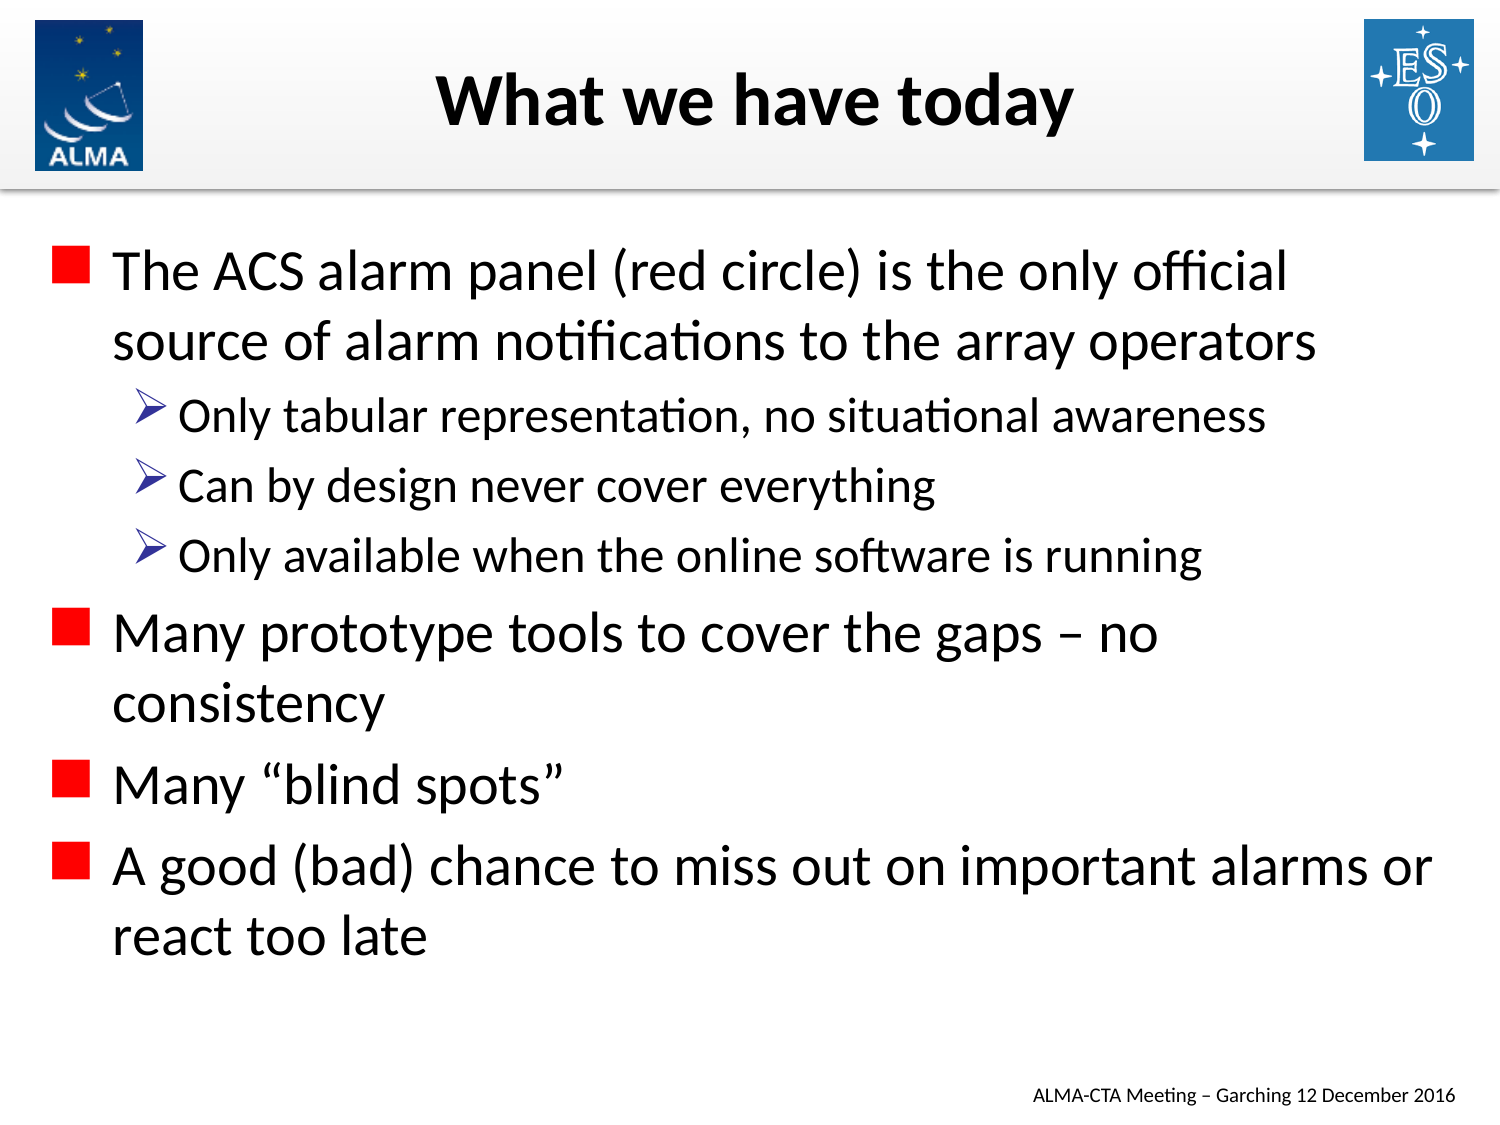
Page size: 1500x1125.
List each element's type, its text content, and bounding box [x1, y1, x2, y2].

picture [35, 20, 143, 171]
title What we have today [159, 42, 1351, 173]
list The ACS alarm panel (red circle) is the only official source of alarm notifications to the array operators Only tabular representation, no situational awareness Can by design never cover everything Only available when the online software is running Many prototype tools to cover the gaps – no consistency Many “blind spots” A good (bad) chance to miss out on important alarms or react too late [41, 224, 1459, 1050]
picture [1364, 19, 1474, 161]
